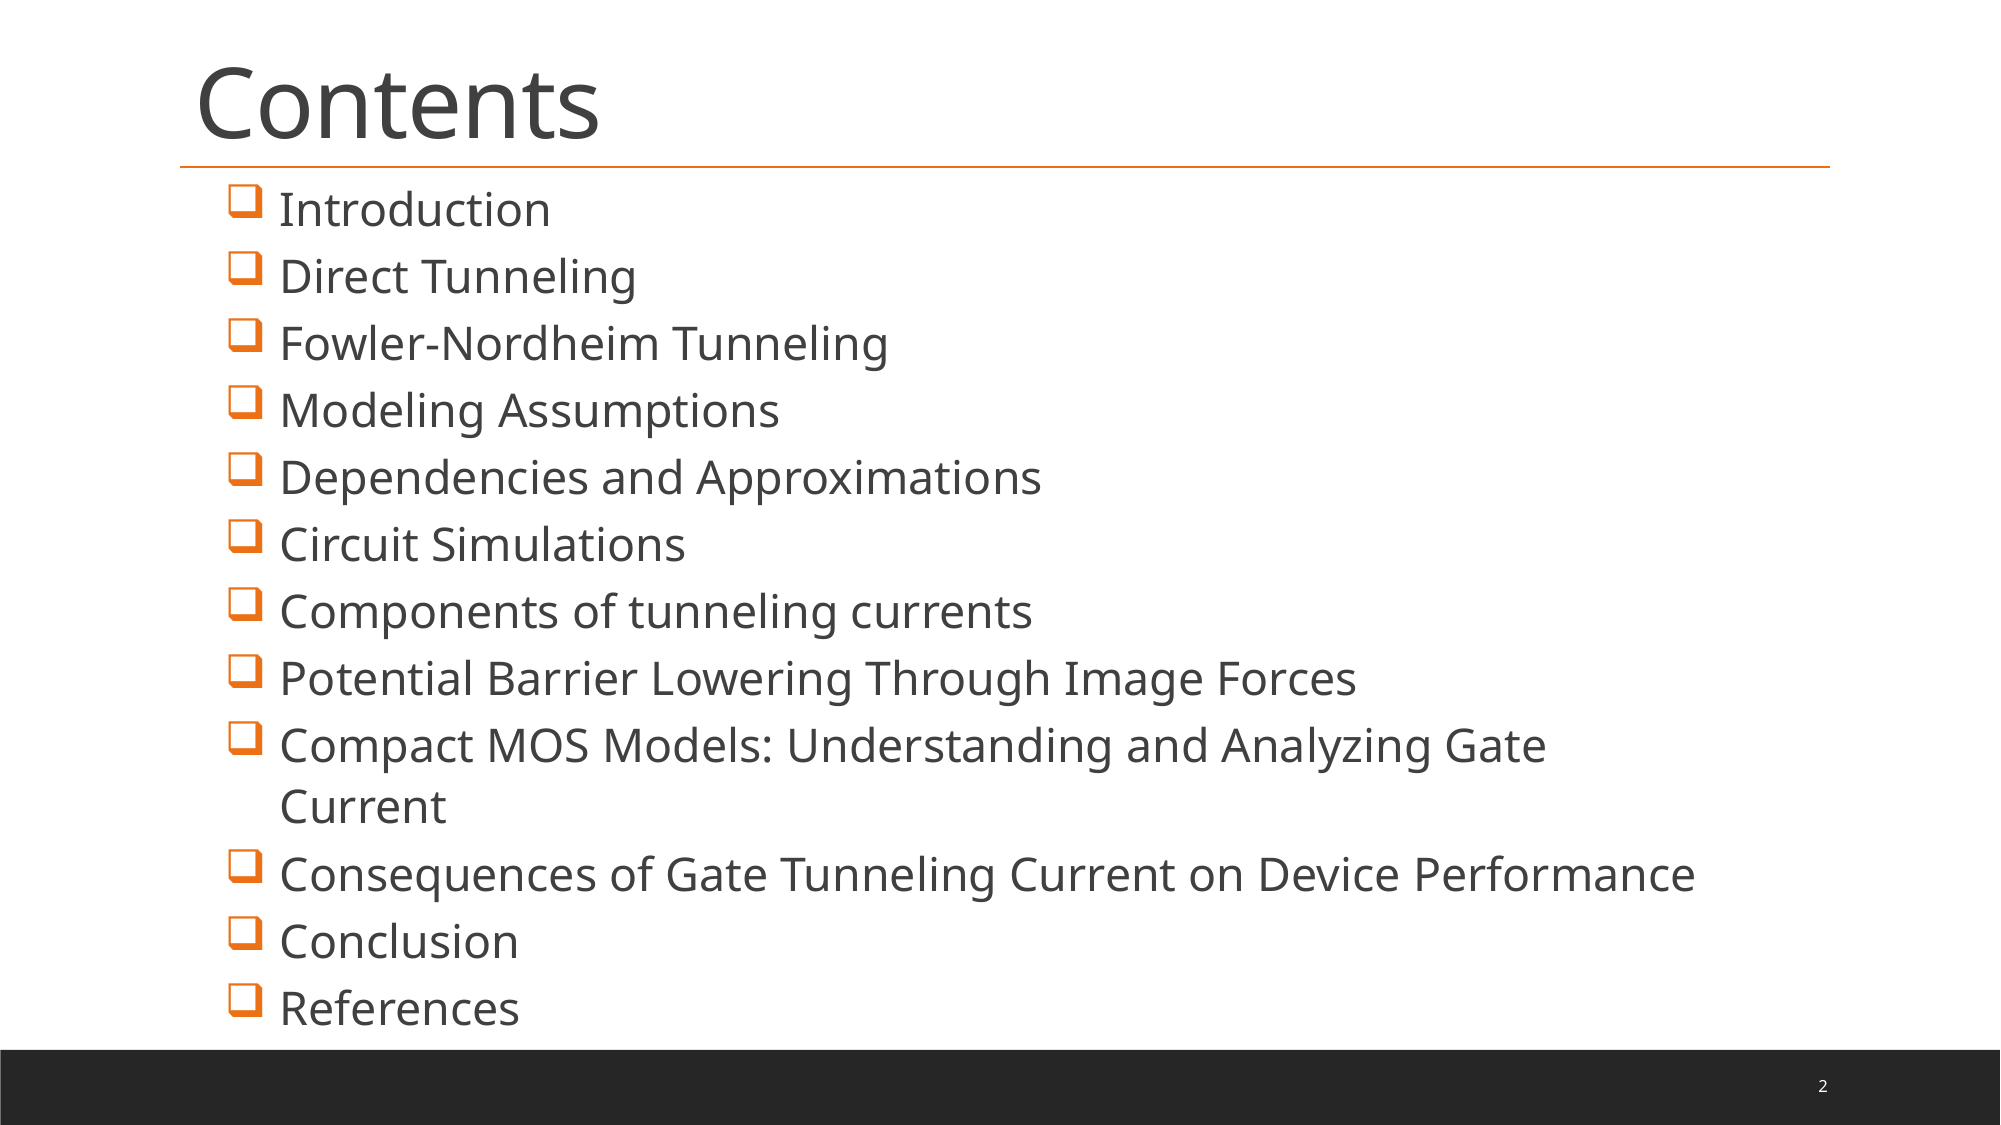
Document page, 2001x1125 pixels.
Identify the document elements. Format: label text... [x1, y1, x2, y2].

slide_number 2 [1803, 1057, 1932, 1118]
text_box Introduction Direct Tunneling Fowler-Nordheim Tunneling Modeling Assumptions Dependencies and Approximations Circuit Simulations Components of tunneling currents Potential Barrier Lowering Through Image Forces Compact MOS Models: Understanding and Analyzing Gate Current Consequences of Gate Tunneling Current on Device Performance Conclusion References [209, 177, 1716, 1060]
text_box Contents [179, 46, 1830, 156]
